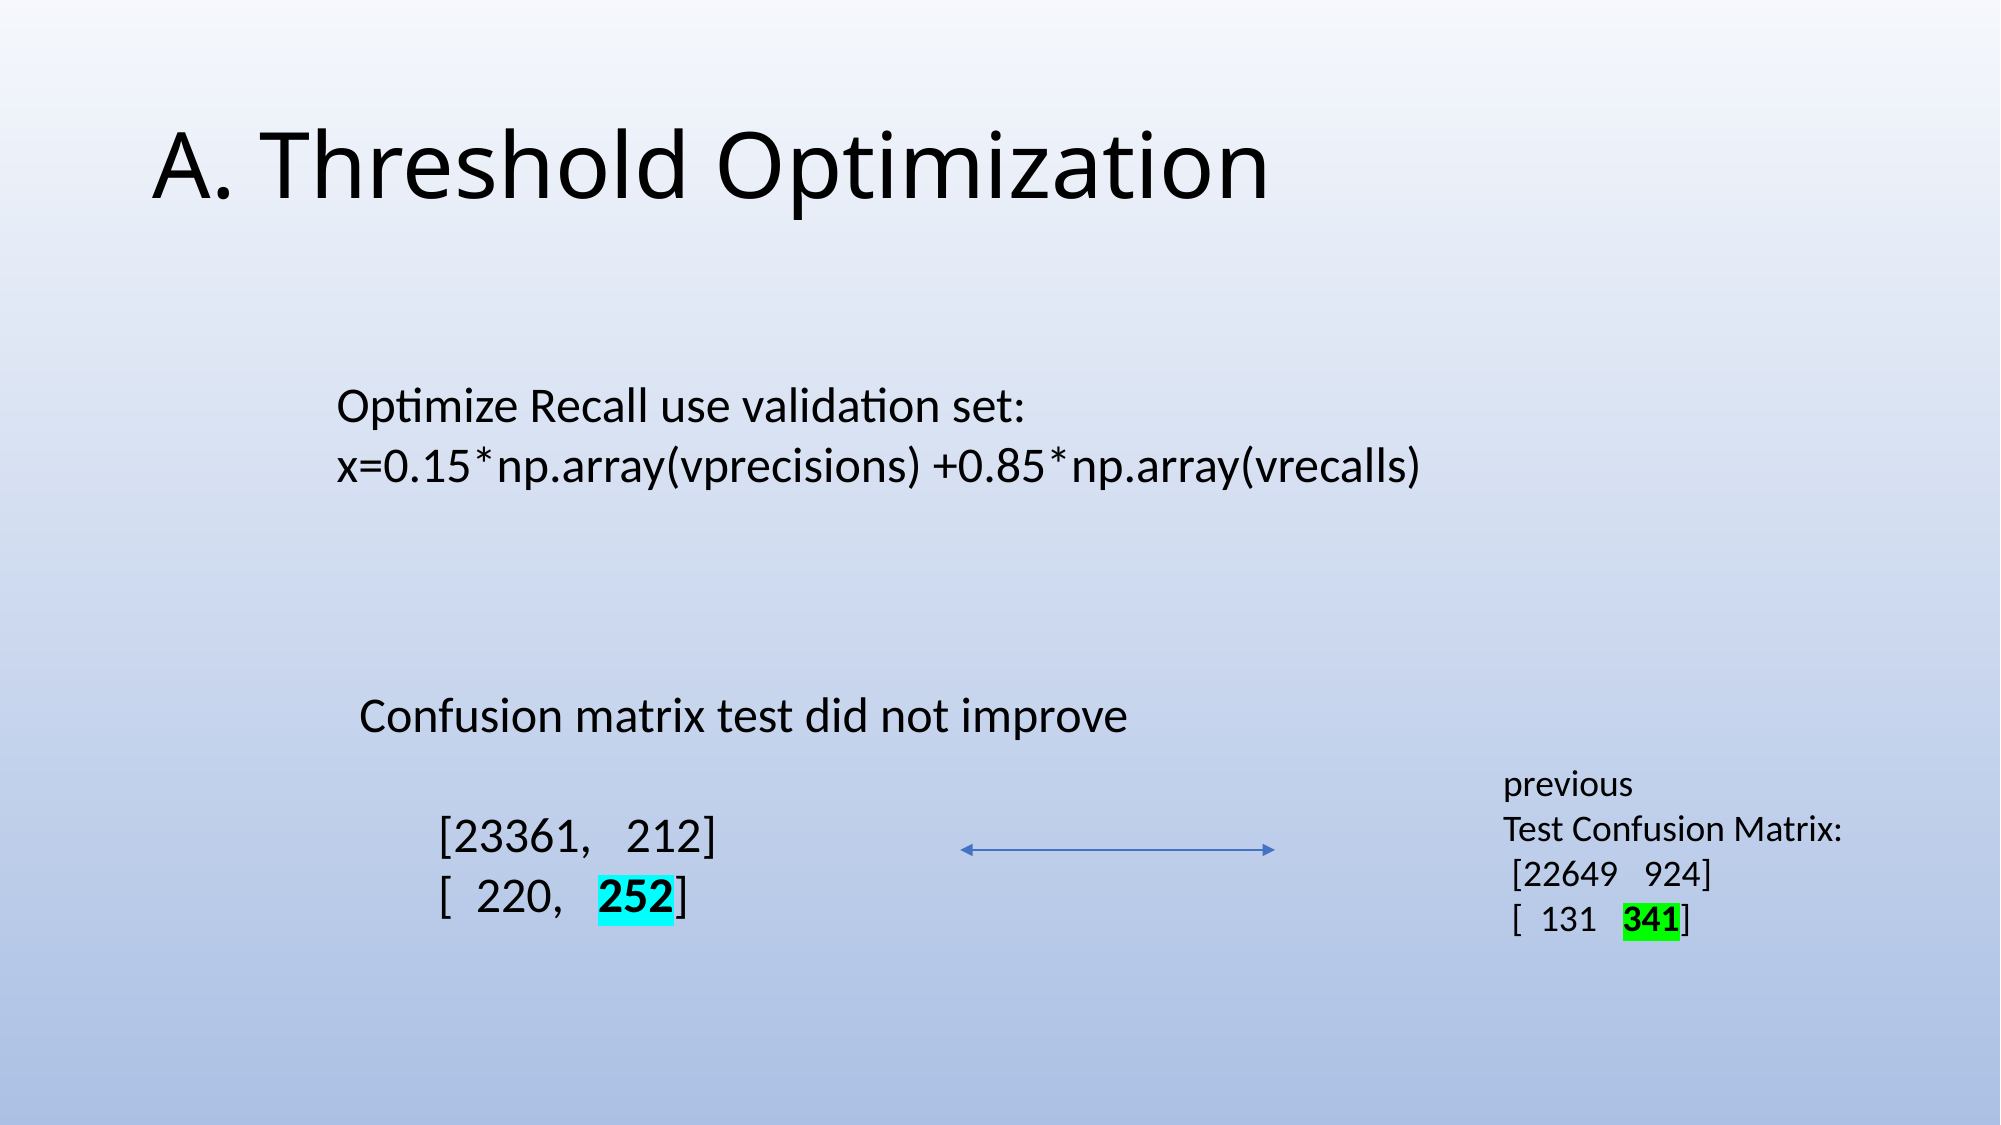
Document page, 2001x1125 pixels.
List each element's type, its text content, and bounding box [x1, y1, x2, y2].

text_box Optimize Recall use validation set: x=0.15*np.array(vprecisions) +0.85*np.array(vrecalls) [321, 365, 1674, 501]
title A. Threshold Optimization [137, 59, 1863, 278]
text_box previous Test Confusion Matrix: [22649 924] [ 131 341] [1488, 751, 1859, 947]
text_box Confusion matrix test did not improve [23361, 212] [ 220, 252] [344, 675, 1144, 931]
